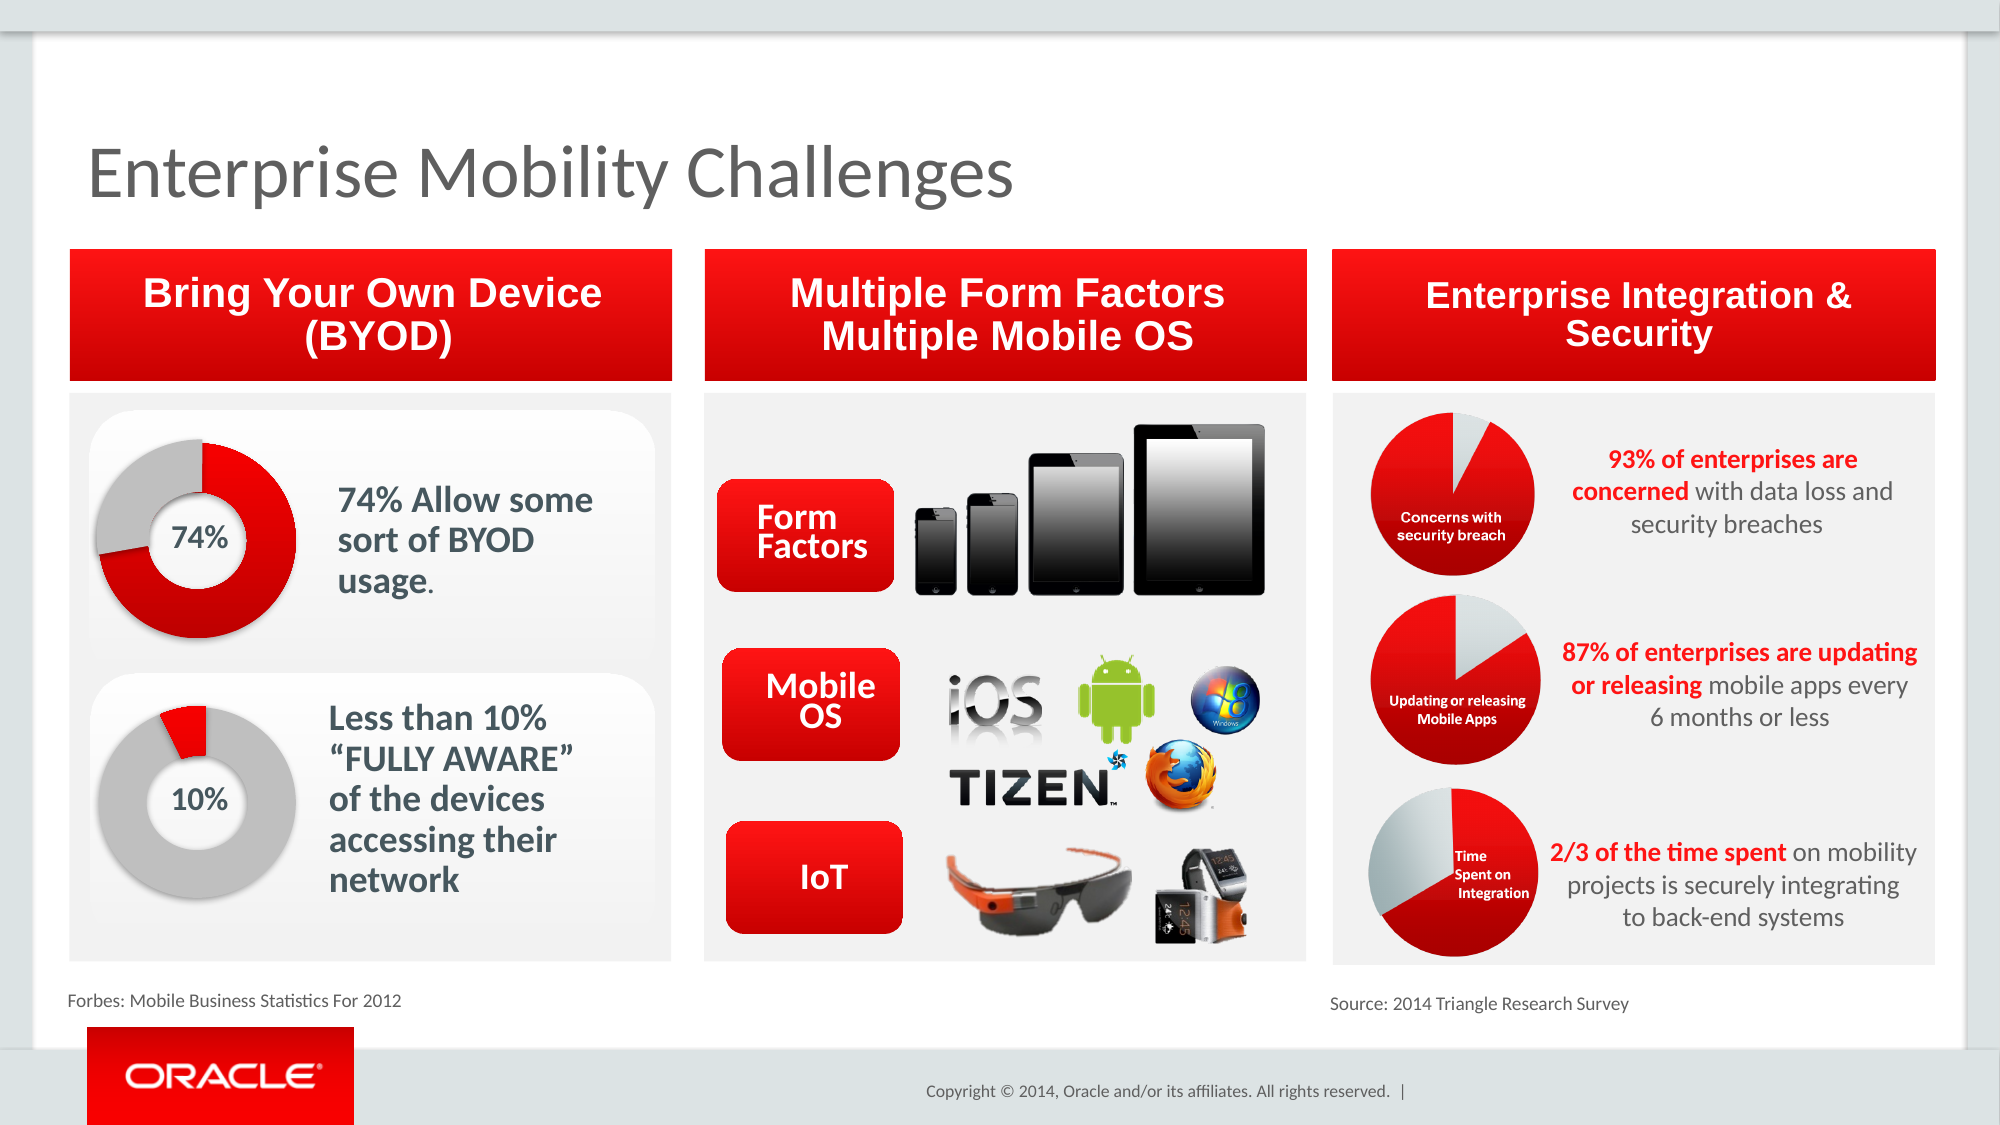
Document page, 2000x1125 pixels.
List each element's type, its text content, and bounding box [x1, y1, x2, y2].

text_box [1324, 249, 1960, 1017]
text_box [703, 249, 1311, 962]
picture [87, 1027, 354, 1125]
title Enterprise Mobility Challenges [87, 66, 1913, 213]
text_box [61, 249, 676, 1015]
